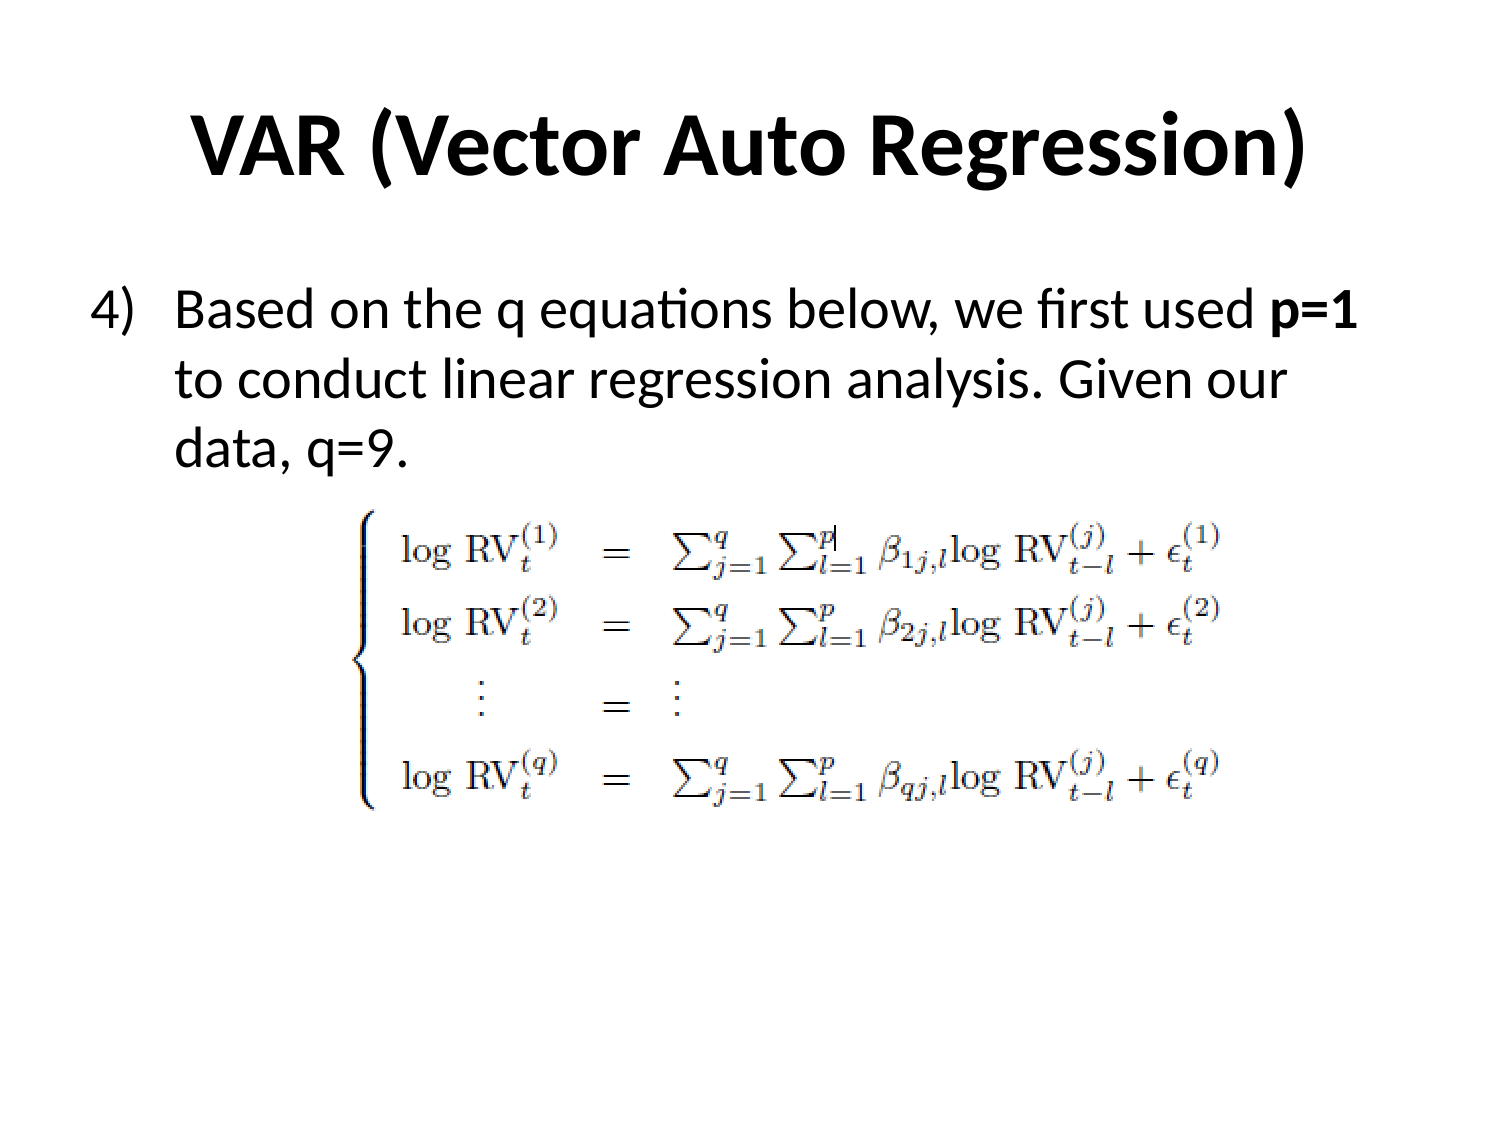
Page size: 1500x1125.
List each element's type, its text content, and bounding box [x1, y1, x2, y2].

title VAR (Vector Auto Regression) [75, 45, 1425, 233]
list Based on the q equations below, we first used p=1 to conduct linear regression analysis. Given our data, q=9. [75, 262, 1425, 1005]
picture [337, 491, 1226, 818]
